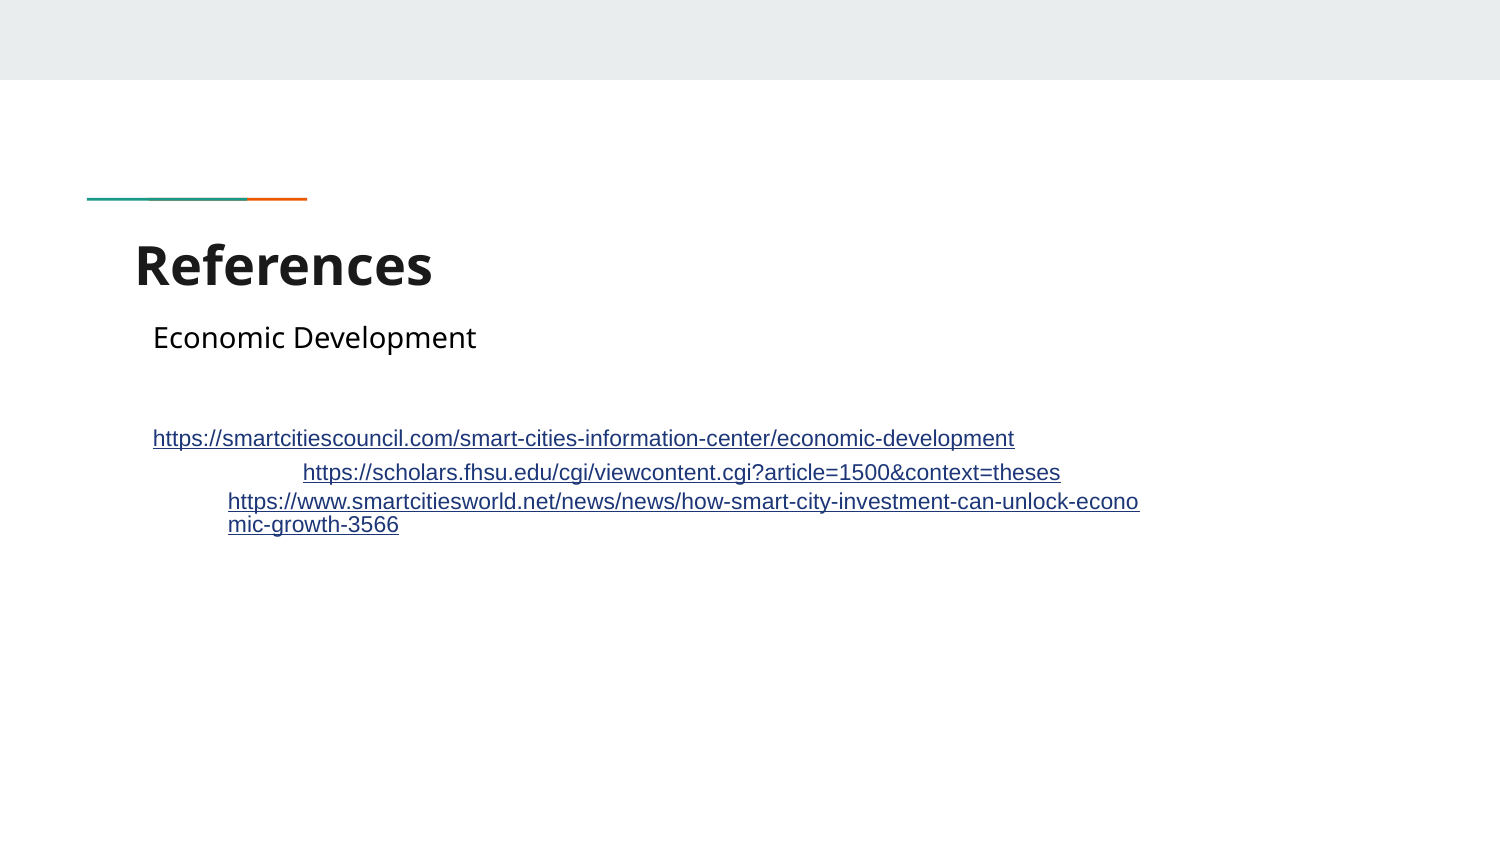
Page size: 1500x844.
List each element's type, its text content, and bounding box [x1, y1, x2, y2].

title References [119, 216, 1381, 305]
text_box Economic Development https://smartcitiescouncil.com/smart-cities-information-center/economic-development https://scholars.fhsu.edu/cgi/viewcontent.cgi?article=1500&context=theses https://www.smartcitiesworld.net/news/news/how-smart-city-investment-can-unlock-economic-growth-3566 [137, 304, 1170, 803]
